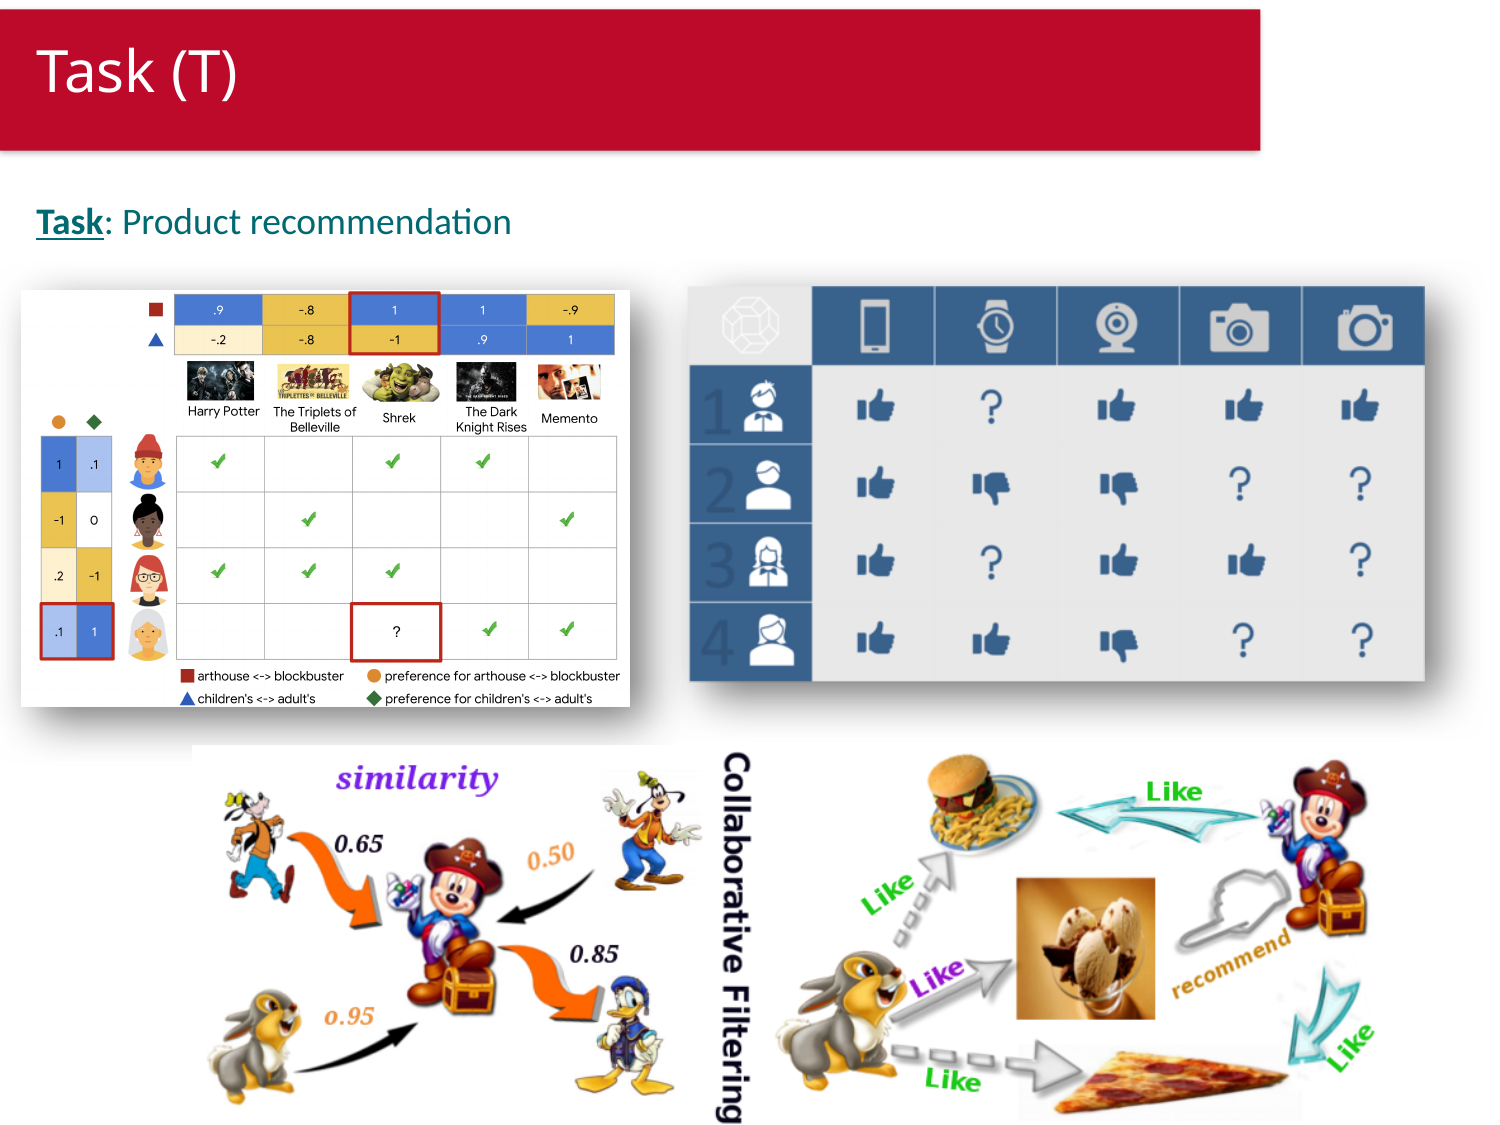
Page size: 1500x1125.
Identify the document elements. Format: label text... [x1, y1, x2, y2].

picture [192, 744, 1382, 1125]
title [75, 45, 1425, 233]
text_box [0, 9, 1261, 151]
text_box Task (T) [21, 27, 1261, 112]
picture [21, 289, 630, 707]
text_box Task: Product recommendation [21, 190, 1346, 250]
picture [657, 285, 1426, 727]
